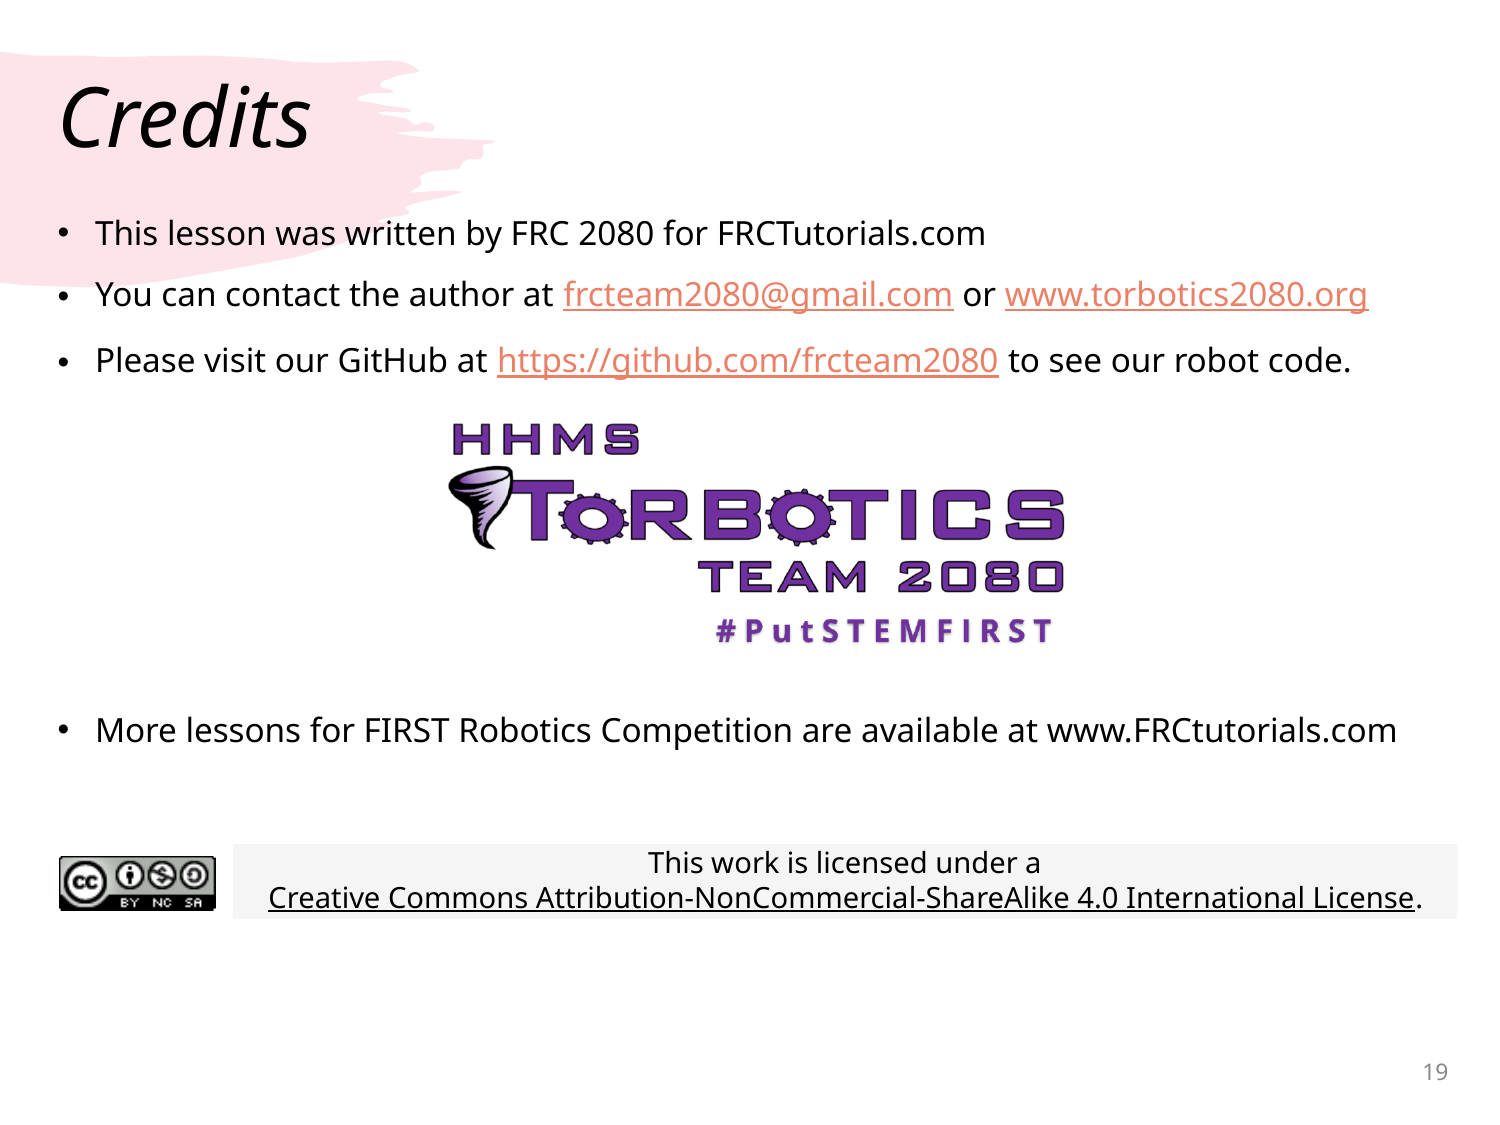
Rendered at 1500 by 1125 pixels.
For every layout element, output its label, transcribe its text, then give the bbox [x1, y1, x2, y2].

picture [360, 393, 1173, 657]
title Credits [42, 59, 1464, 182]
slide_number 19 [1378, 1042, 1464, 1103]
list This lesson was written by FRC 2080 for FRCTutorials.com You can contact the author at frcteam2080@gmail.com or www.torbotics2080.org Please visit our GitHub at https://github.com/frcteam2080 to see our robot code. More lessons for FIRST Robotics Competition are available at www.FRCtutorials.com [42, 204, 1464, 1030]
picture [59, 855, 216, 912]
text_box This work is licensed under a Creative Commons Attribution-NonCommercial-ShareAlike 4.0 International License. [232, 844, 1458, 919]
